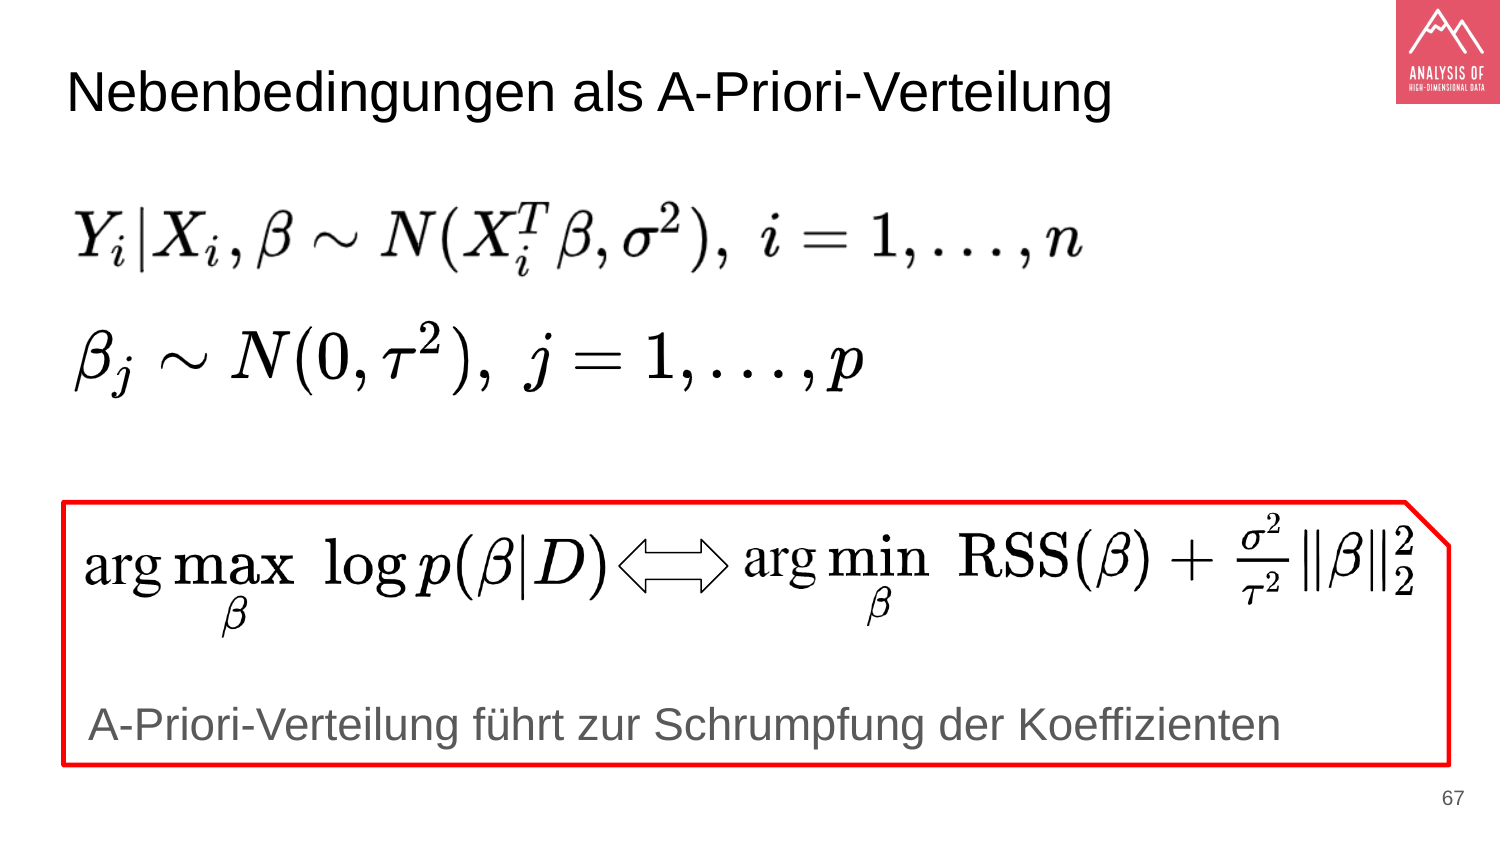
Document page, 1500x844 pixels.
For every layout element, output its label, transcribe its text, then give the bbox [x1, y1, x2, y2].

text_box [63, 501, 1450, 766]
slide_number ‹#› [1389, 764, 1480, 830]
title Nebenbedingungen als A-Priori-Verteilung [51, 40, 1449, 135]
picture [1396, 0, 1500, 104]
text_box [73, 197, 1084, 403]
